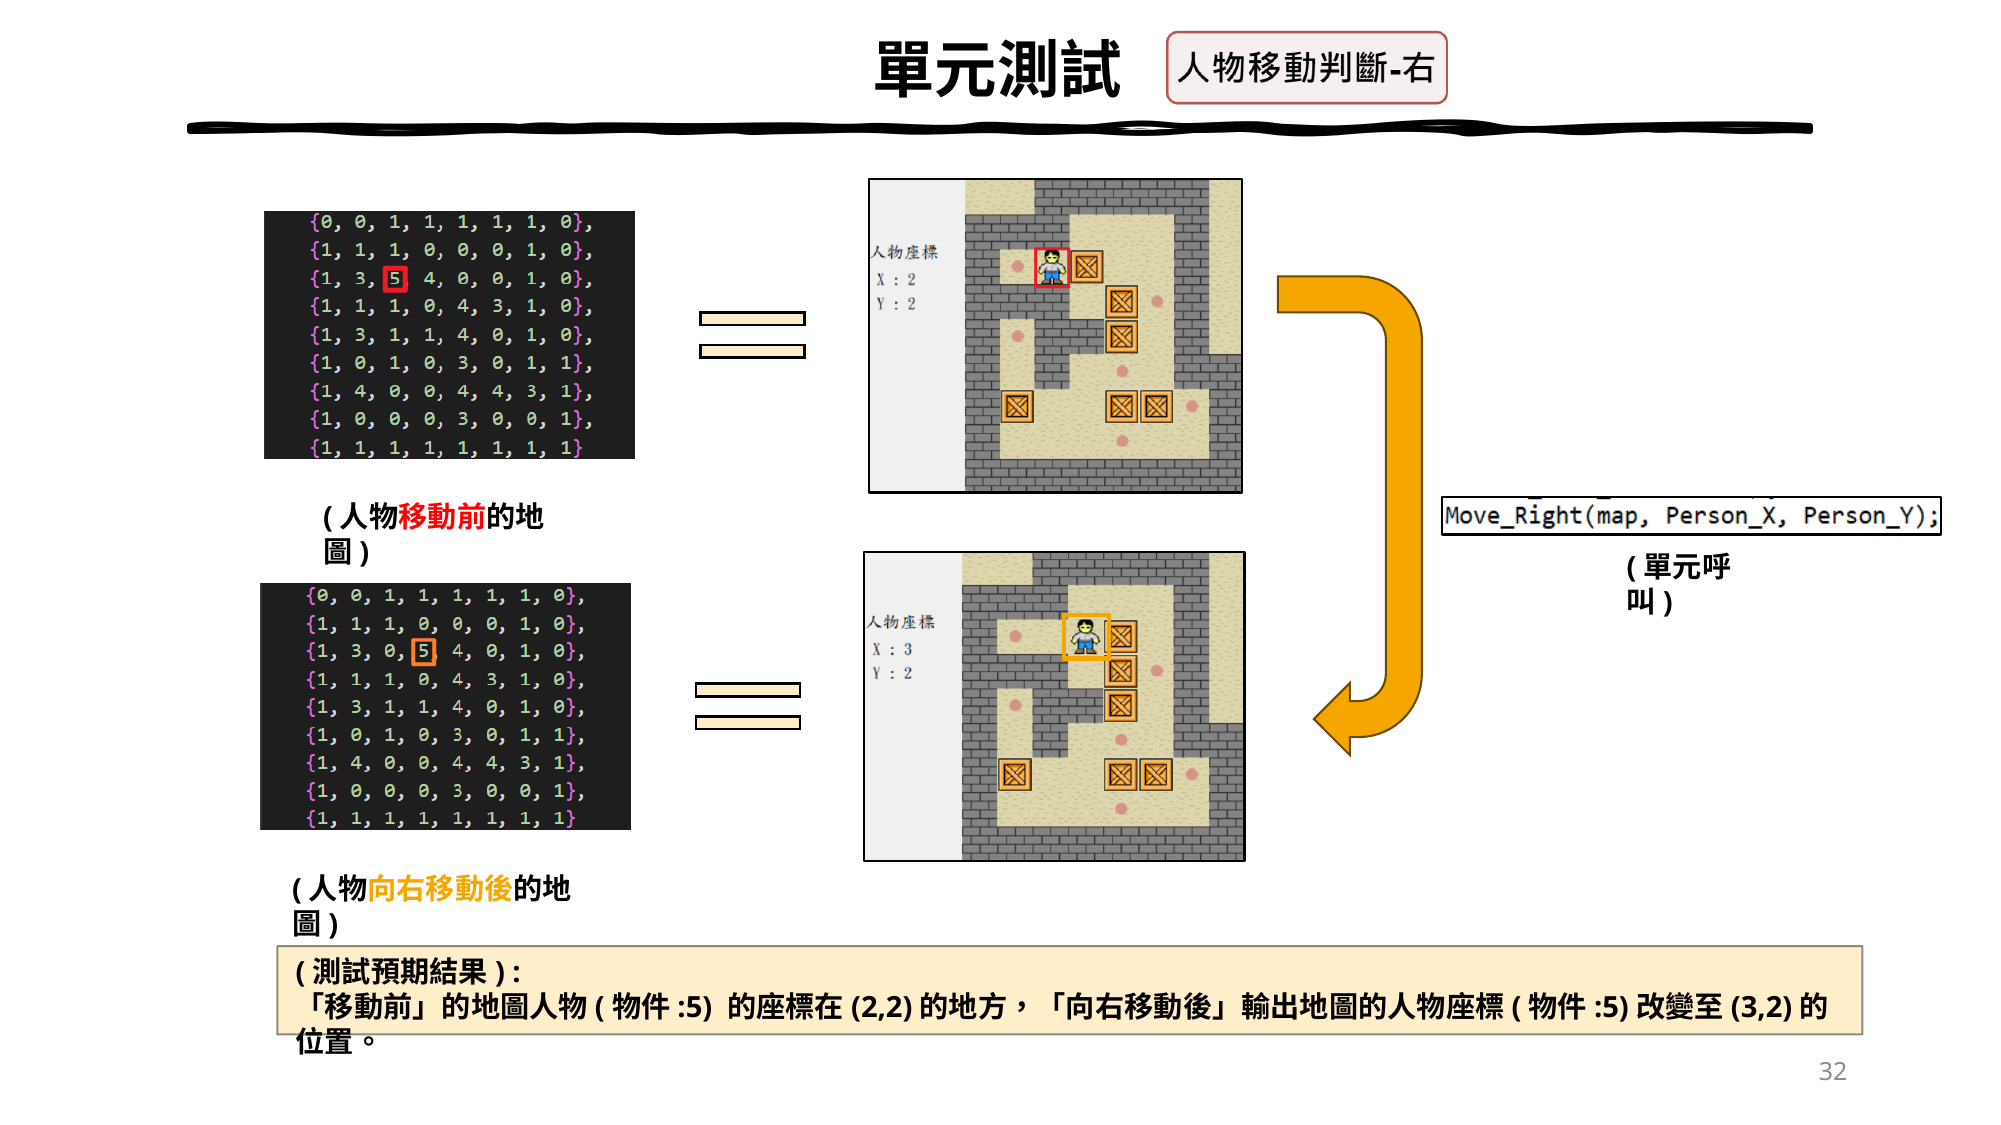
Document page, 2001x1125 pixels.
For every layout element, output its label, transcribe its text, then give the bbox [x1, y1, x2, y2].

text_box (人物移動前的地圖) [308, 491, 591, 576]
picture [264, 211, 635, 459]
picture [1443, 498, 1940, 534]
text_box (單元呼叫) [1611, 540, 1772, 626]
picture [179, 7, 1821, 147]
text_box (測試預期結果) : 「移動前」的地圖人物(物件:5) 的座標在(2,2)的地方，「向右移動後」輸出地圖的人物座標(物件:5)改變至(3,2)的位置。 [280, 946, 1863, 1066]
picture [865, 553, 1243, 860]
text_box [695, 683, 801, 697]
text_box [699, 311, 805, 326]
text_box [699, 344, 805, 359]
slide_number 32 [1412, 1066, 1863, 1103]
text_box [695, 715, 801, 730]
text_box [276, 945, 1863, 1035]
picture [870, 180, 1241, 492]
text_box 單元測試 [857, 22, 1142, 105]
picture [260, 583, 631, 830]
text_box [1276, 275, 1423, 758]
text_box (人物向右移動後的地圖) [277, 862, 614, 945]
